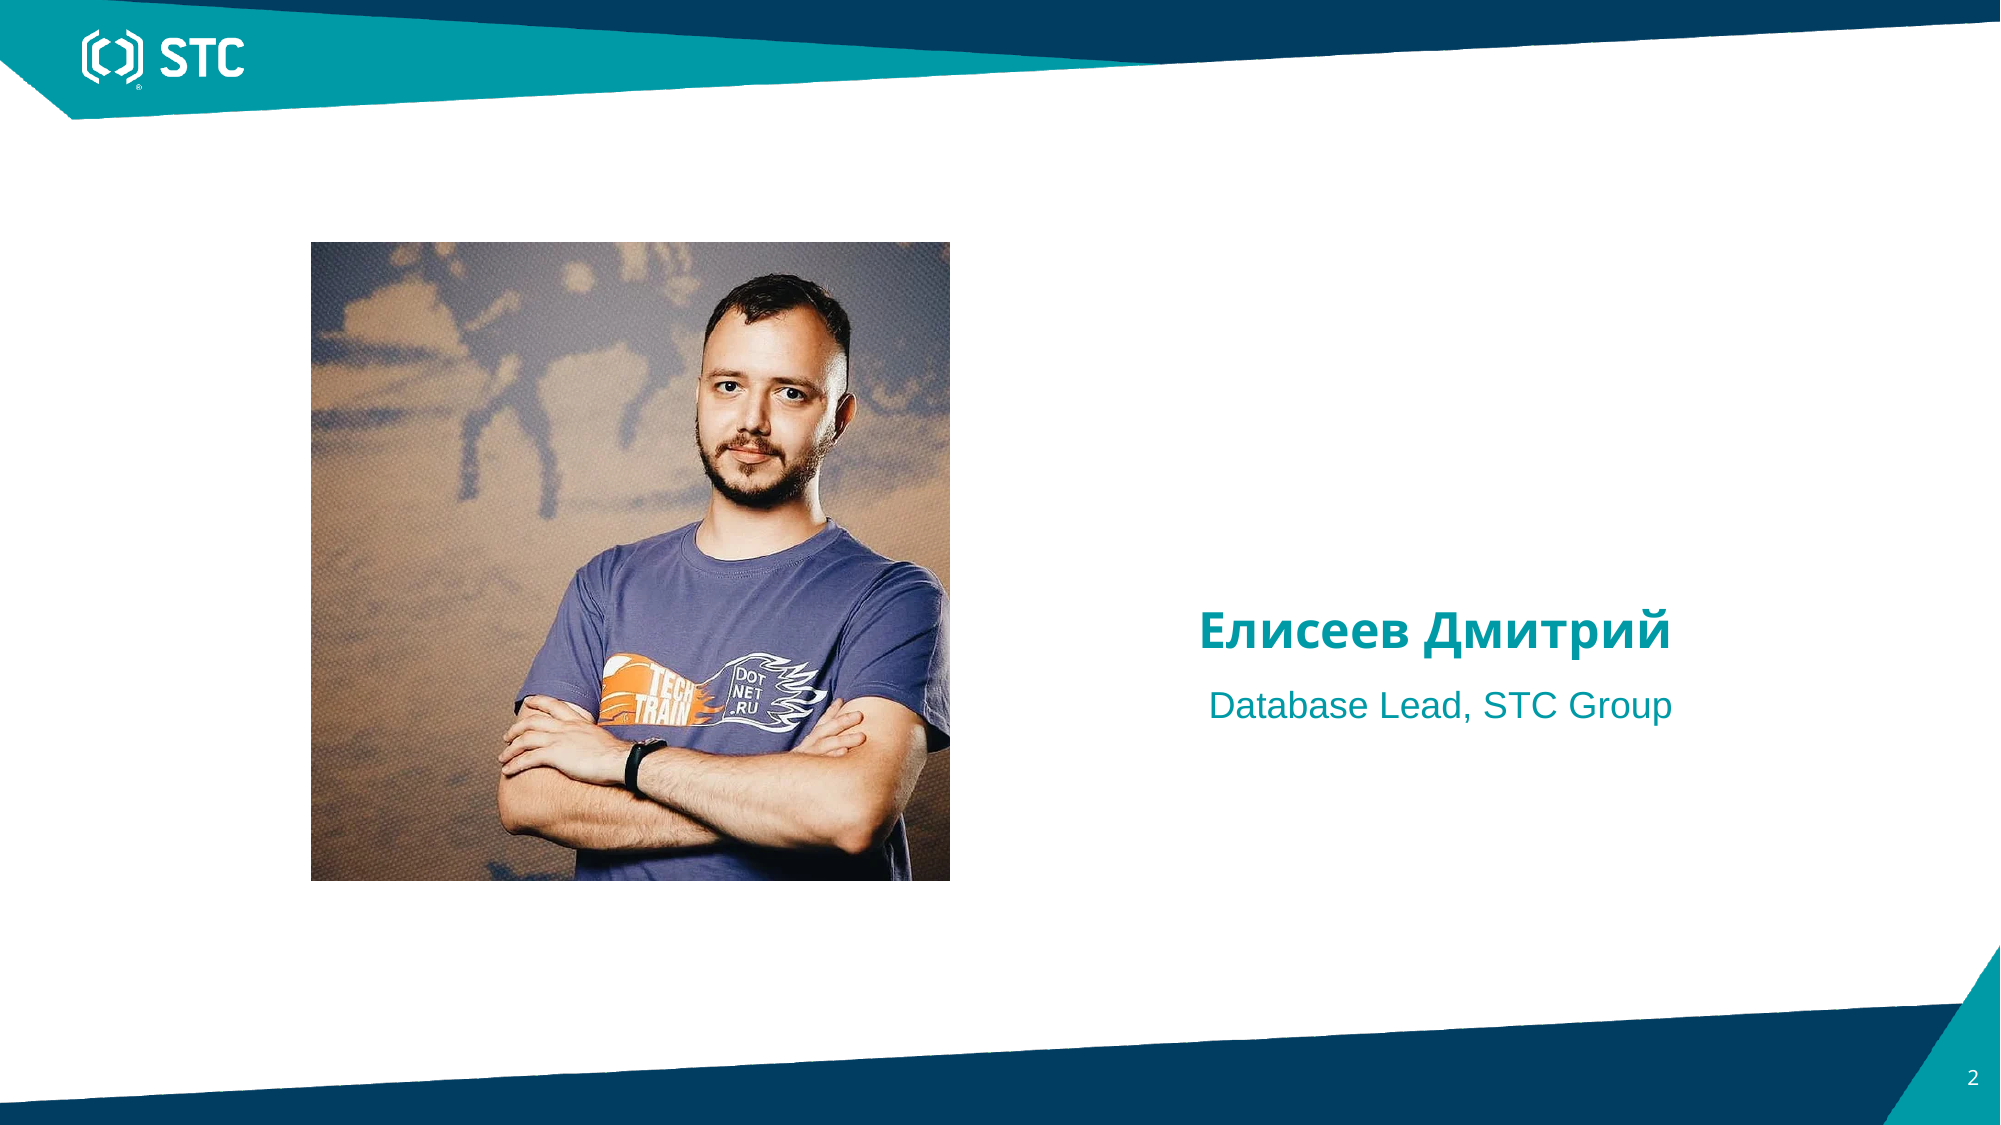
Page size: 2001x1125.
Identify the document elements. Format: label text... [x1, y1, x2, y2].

text_box [621, 1043, 1752, 1125]
text_box [264, 208, 1689, 291]
picture [0, 0, 2000, 1125]
text_box Елисеев Дмитрий Database Lead, STC Group [1110, 561, 1688, 734]
